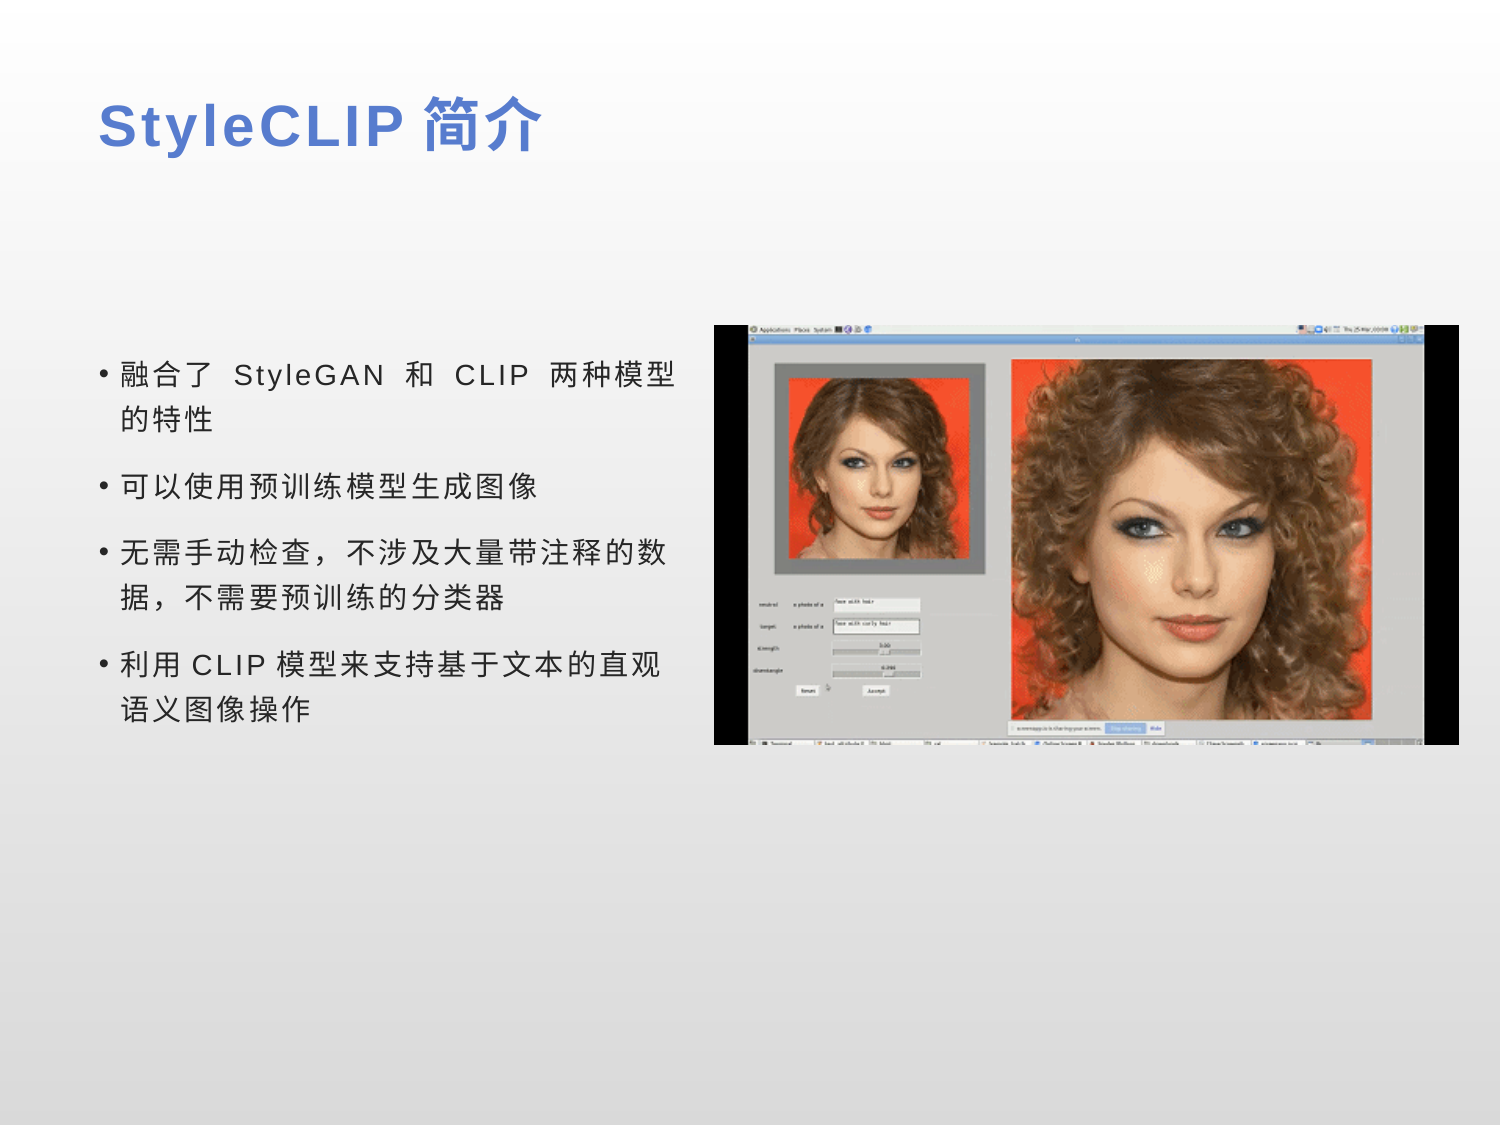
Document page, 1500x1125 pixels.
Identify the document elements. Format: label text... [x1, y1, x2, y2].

title StyleCLIP简介 [82, 81, 1418, 137]
list 融合了 StyleGAN 和 CLIP 两种模型的特性 可以使用预训练模型生成图像 无需手动检查，不涉及大量带注释的数据，不需要预训练的分类器 利用CLIP模型来支持基于文本的直观语义图像操作 [82, 345, 701, 930]
picture [714, 325, 1459, 745]
